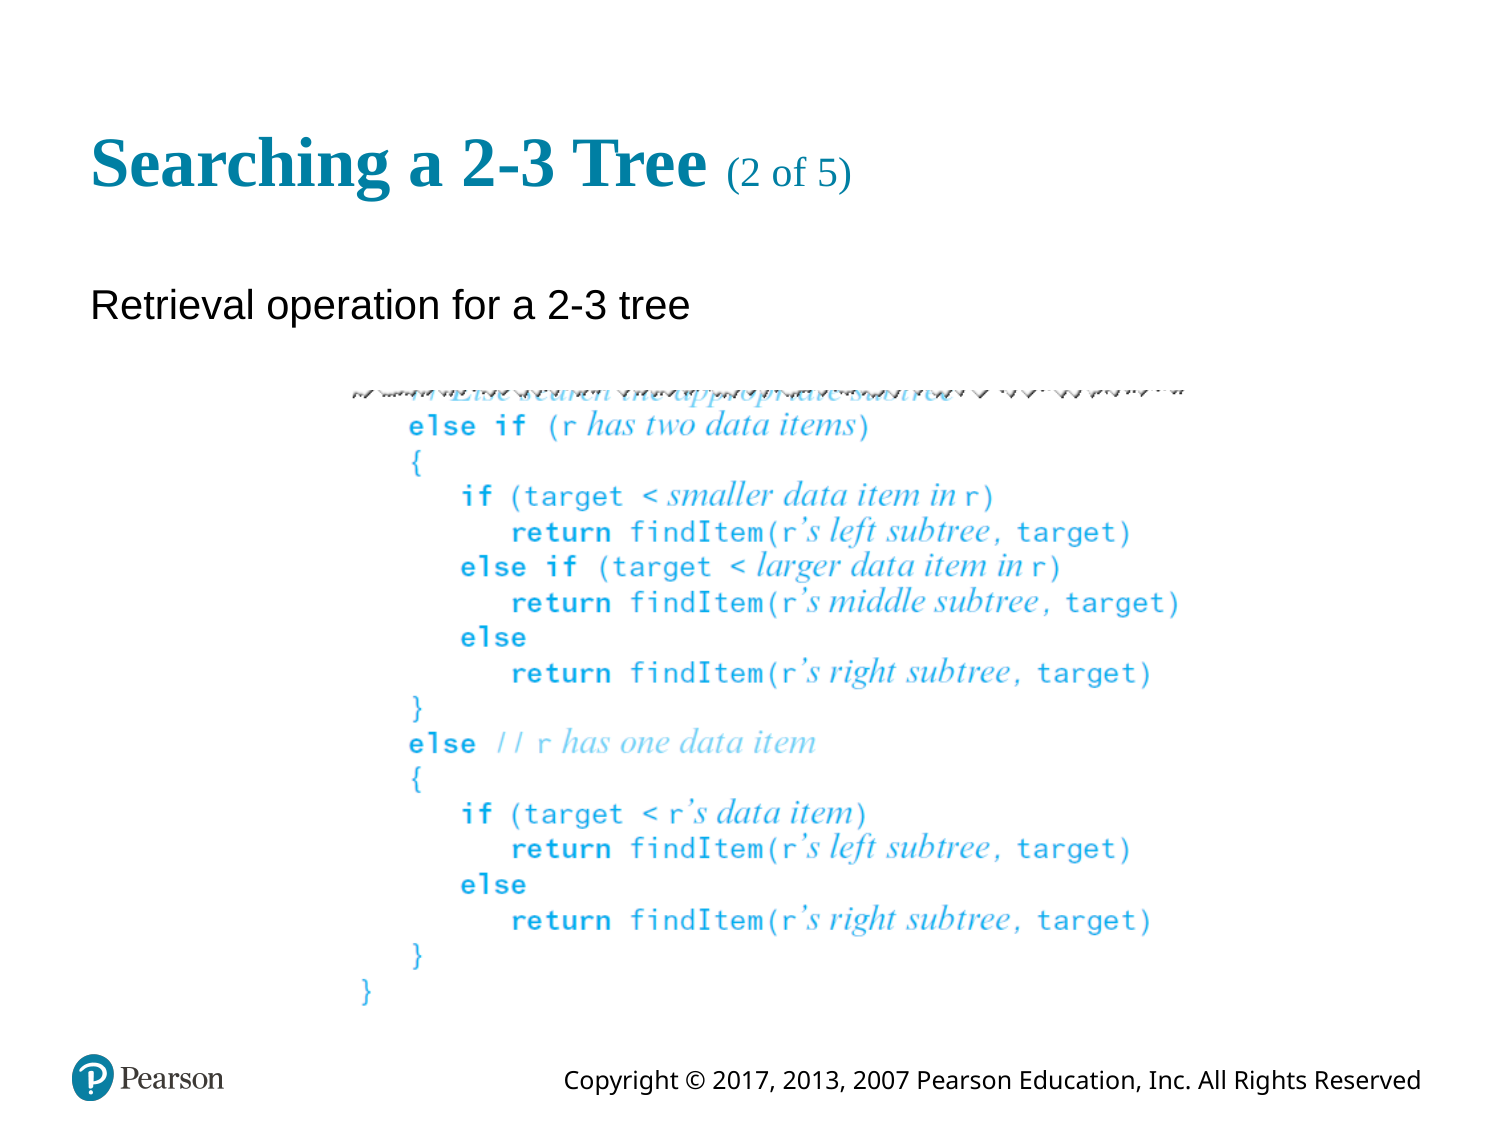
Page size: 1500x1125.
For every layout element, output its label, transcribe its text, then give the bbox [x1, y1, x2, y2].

title Searching a 2-3 Tree (2 of 5) [75, 35, 1425, 216]
picture [72, 1054, 88, 1070]
picture [72, 1087, 83, 1101]
picture [98, 1054, 224, 1101]
list Retrieval operation for a 2-3 tree [75, 262, 1425, 343]
picture [80, 1063, 106, 1088]
picture [352, 389, 1187, 1013]
